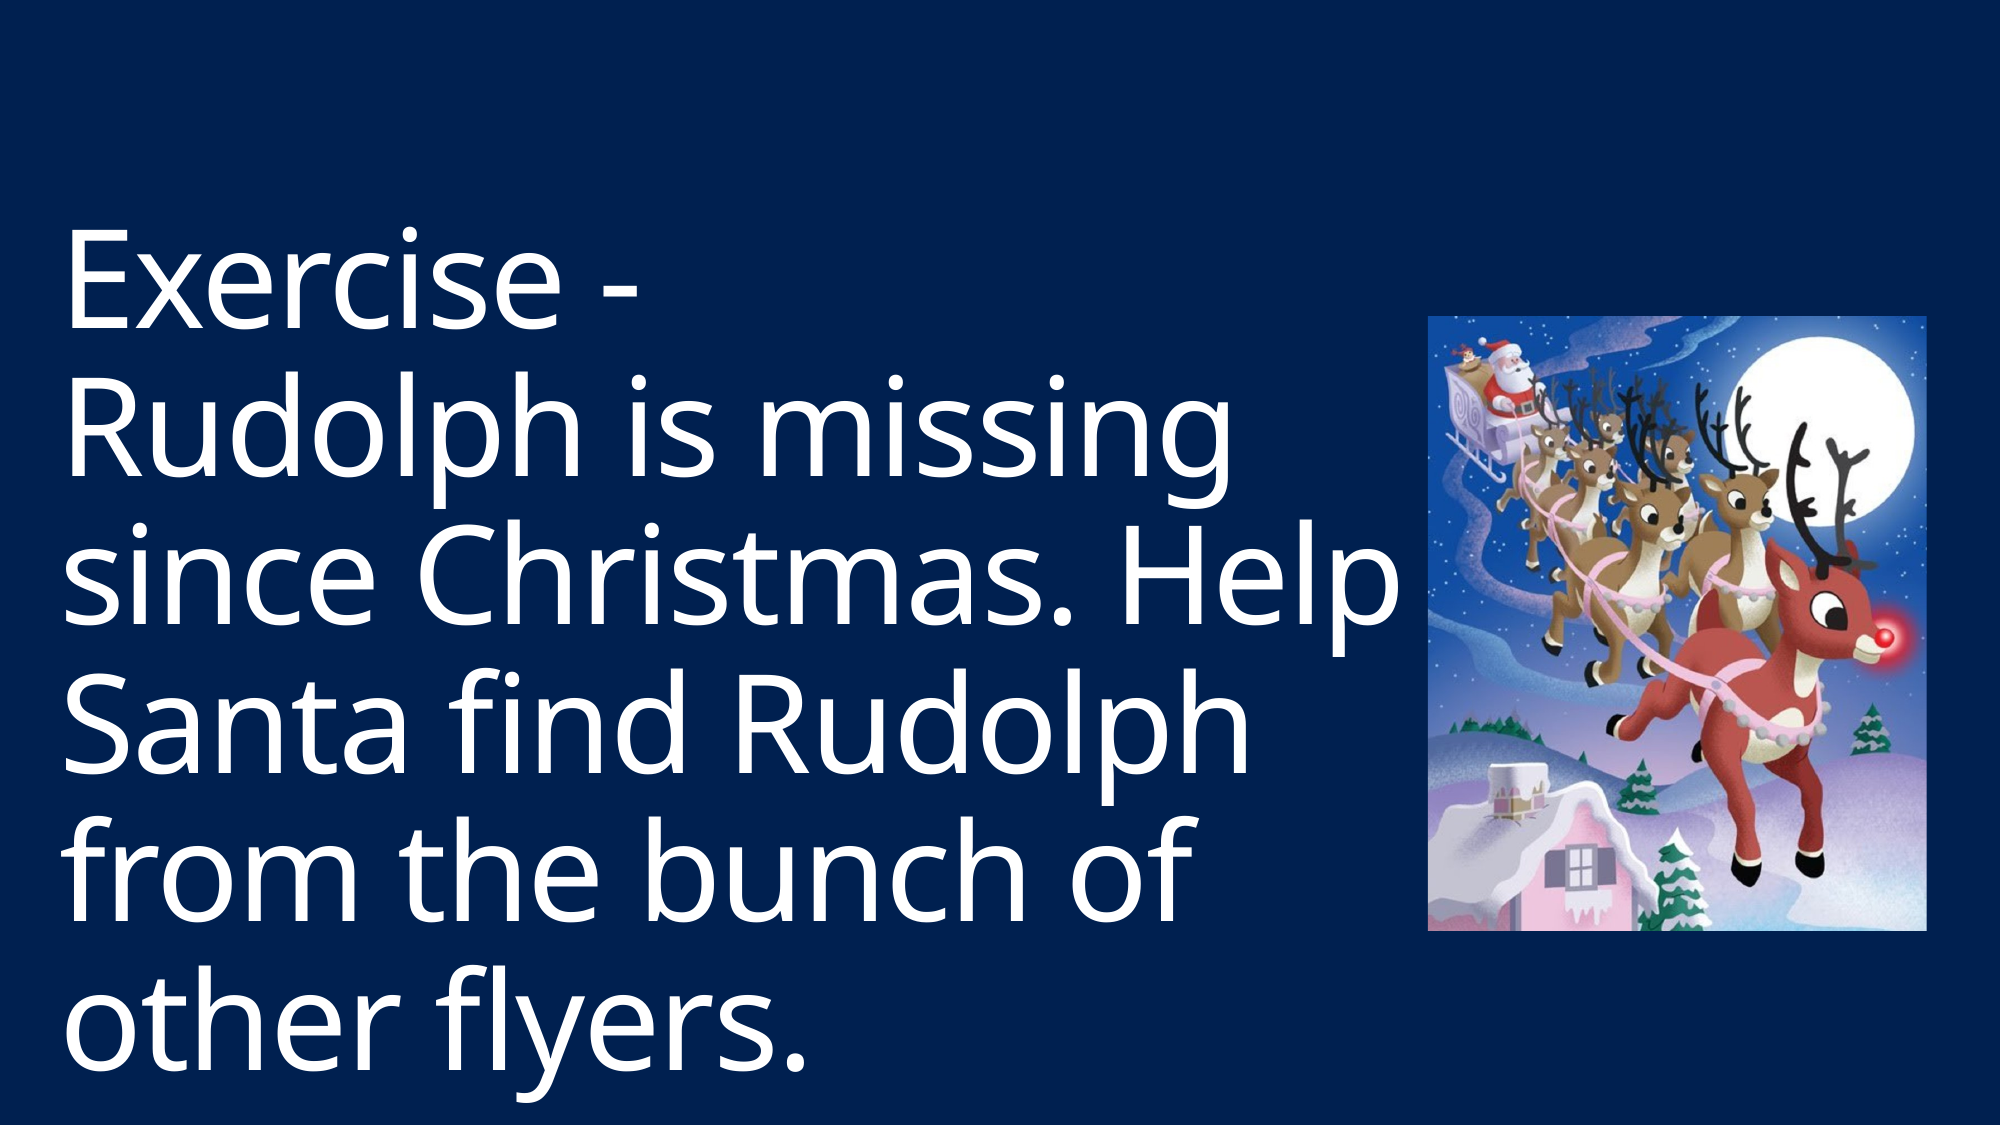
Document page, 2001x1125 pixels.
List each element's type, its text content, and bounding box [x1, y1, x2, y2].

picture [1427, 316, 1927, 931]
title Exercise - Rudolph is missing since Christmas. Help Santa find Rudolph from the bunch of other flyers. [44, 194, 1480, 975]
